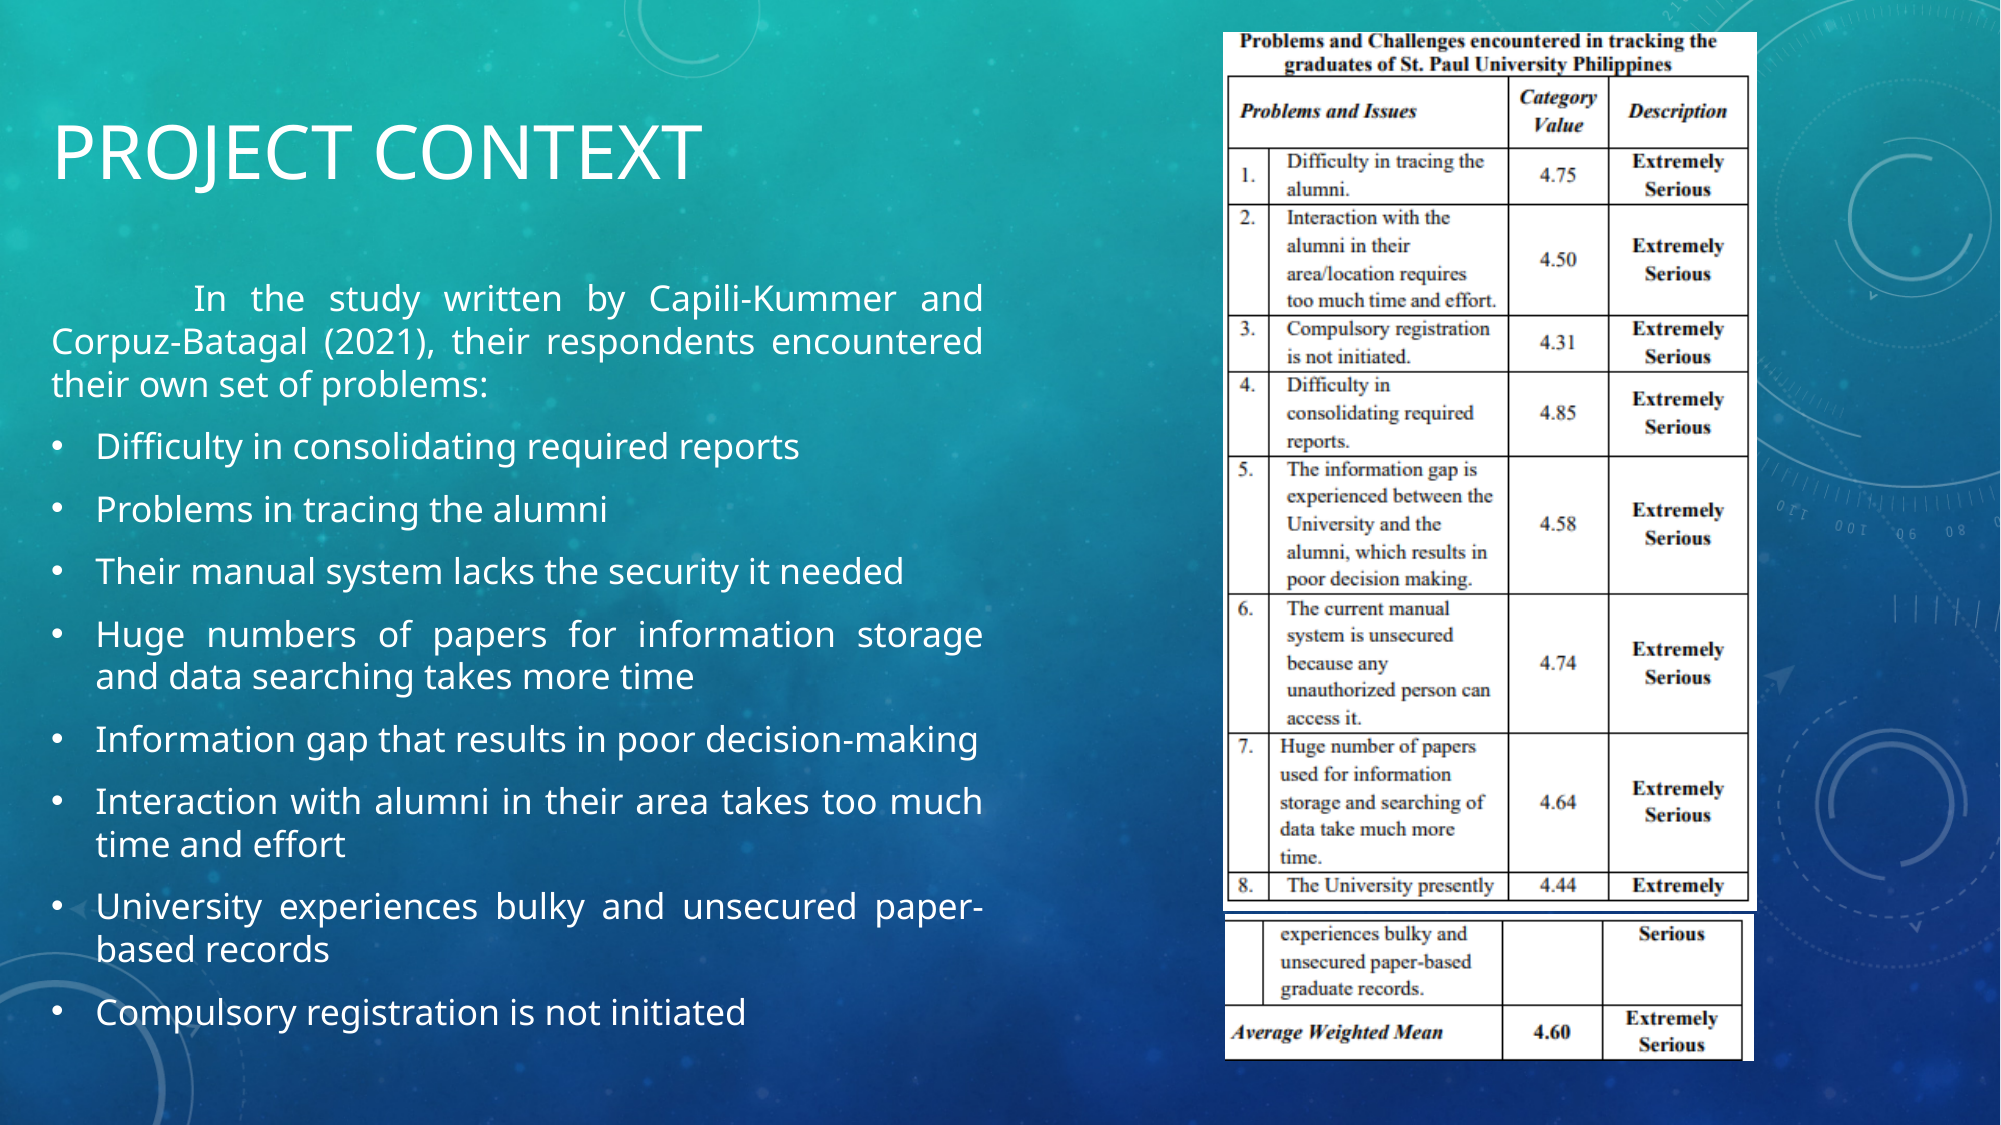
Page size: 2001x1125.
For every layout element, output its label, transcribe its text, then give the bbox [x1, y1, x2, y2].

list In the study written by Capili-Kummer and Corpuz-Batagal (2021), their respondents encountered their own set of problems: Difficulty in consolidating required reports Problems in tracing the alumni Their manual system lacks the security it needed Huge numbers of papers for information storage and data searching takes more time Information gap that results in poor decision-making Interaction with alumni in their area takes too much time and effort University experiences bulky and unsecured paper-based records Compulsory registration is not initiated [35, 268, 1000, 1077]
title Project Context [35, 29, 1204, 269]
picture [0, 0, 2001, 1125]
text_box [1204, 29, 1757, 629]
